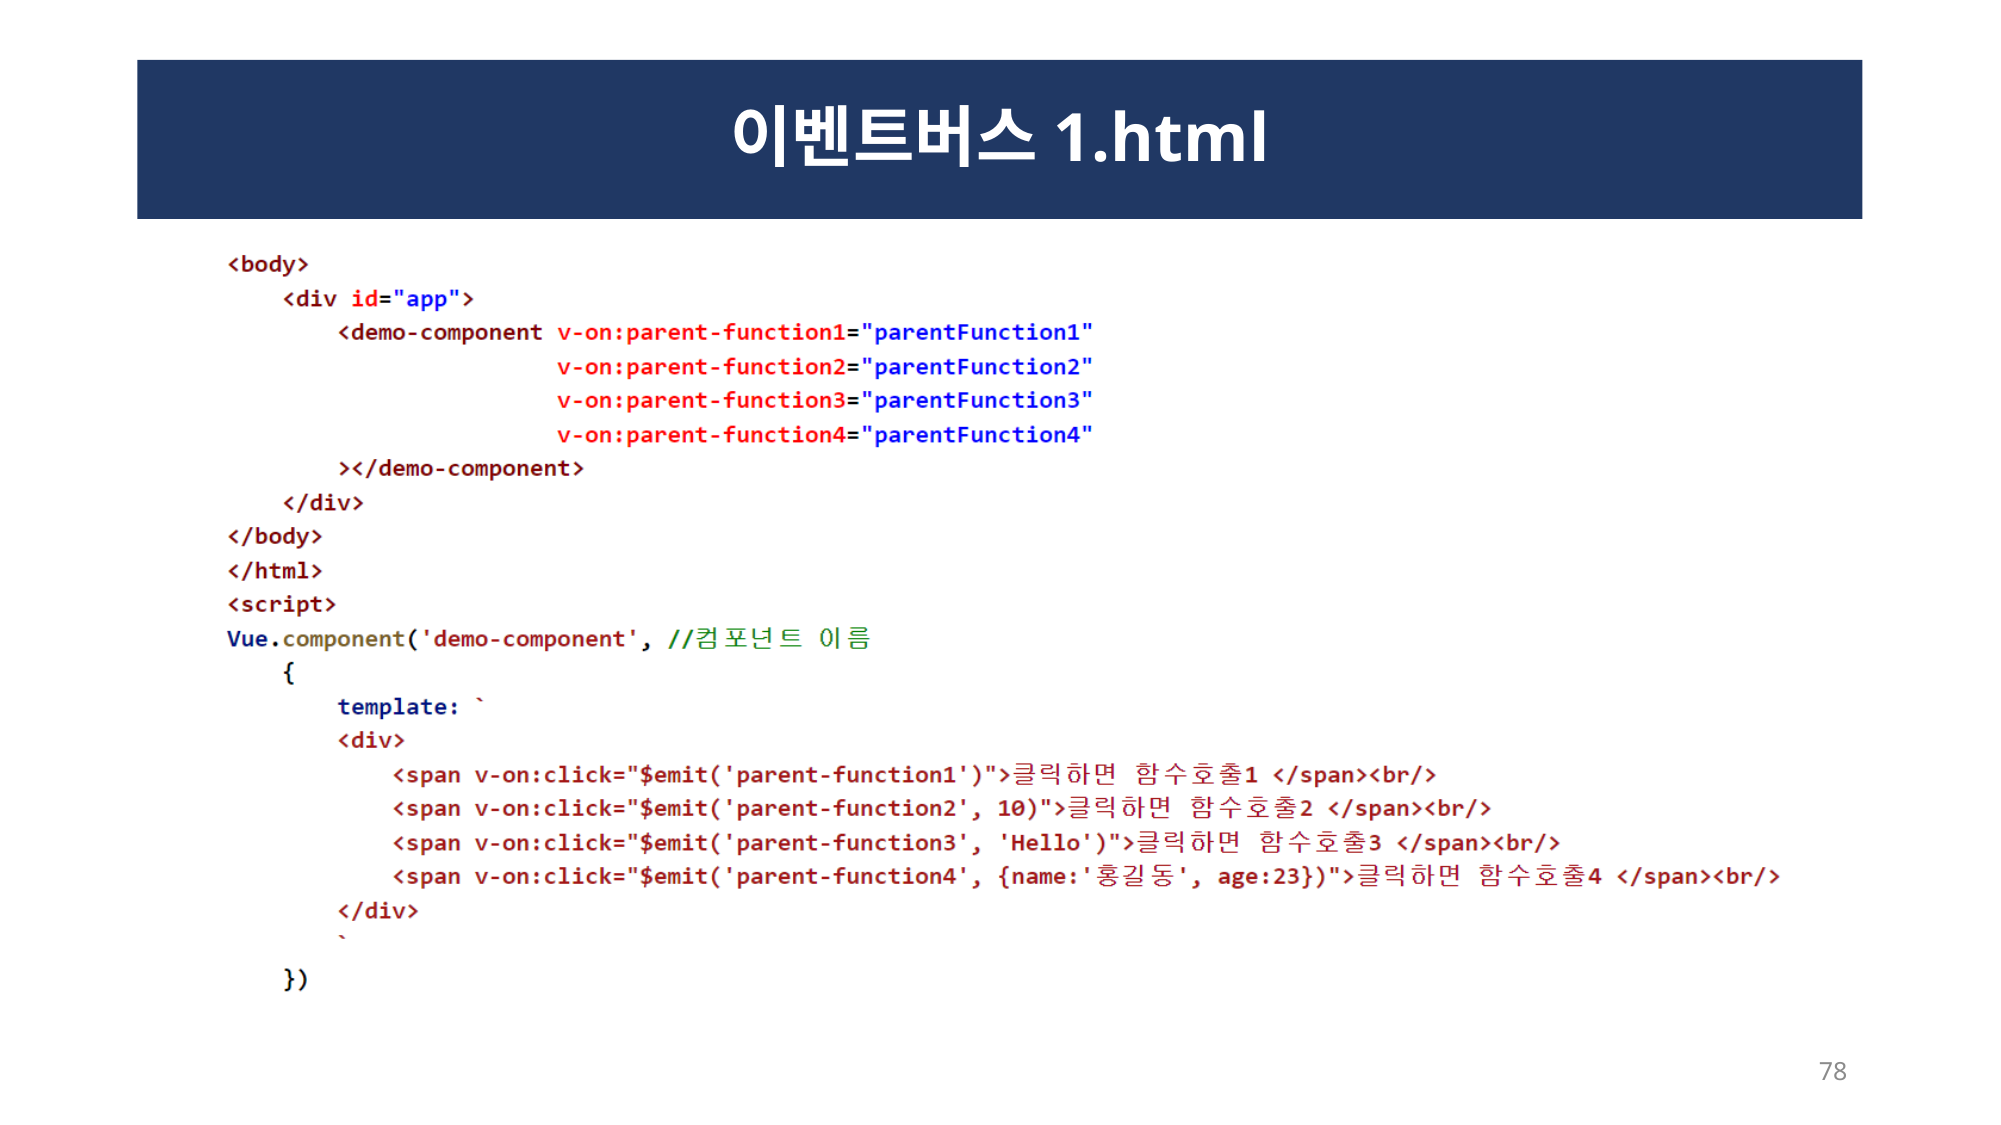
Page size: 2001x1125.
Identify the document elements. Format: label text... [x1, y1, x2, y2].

slide_number 78 [1412, 1042, 1863, 1103]
title 이벤트버스1.html [137, 59, 1863, 219]
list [208, 248, 1792, 1014]
